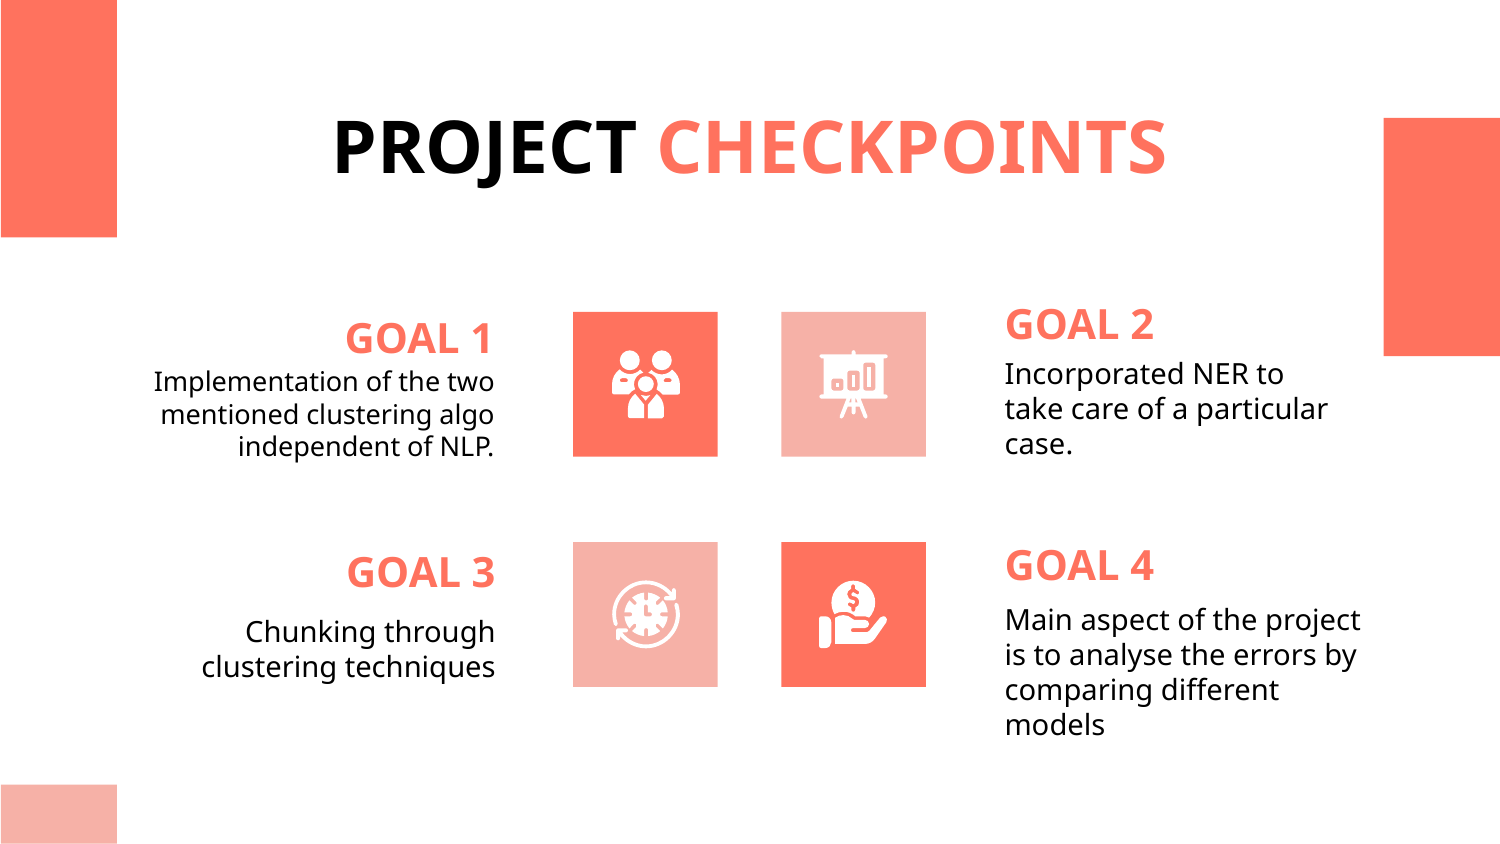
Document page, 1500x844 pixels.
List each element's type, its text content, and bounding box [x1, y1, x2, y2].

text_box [781, 311, 927, 457]
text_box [781, 541, 927, 688]
title PROJECT CHECKPOINTS [97, 107, 1402, 181]
subtitle Main aspect of the project is to analyse the errors by comparing different models [989, 586, 1389, 703]
title GOAL 2 [989, 289, 1349, 340]
title GOAL 4 [989, 530, 1349, 586]
subtitle Chunking through clustering techniques [151, 598, 511, 692]
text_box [572, 541, 718, 688]
subtitle Incorporated NER to take care of a particular case. [989, 340, 1349, 457]
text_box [572, 311, 718, 457]
subtitle Implementation of the two mentioned clustering algo independent of NLP. [81, 349, 510, 495]
title GOAL 3 [151, 537, 511, 598]
title GOAL 1 [150, 303, 510, 349]
